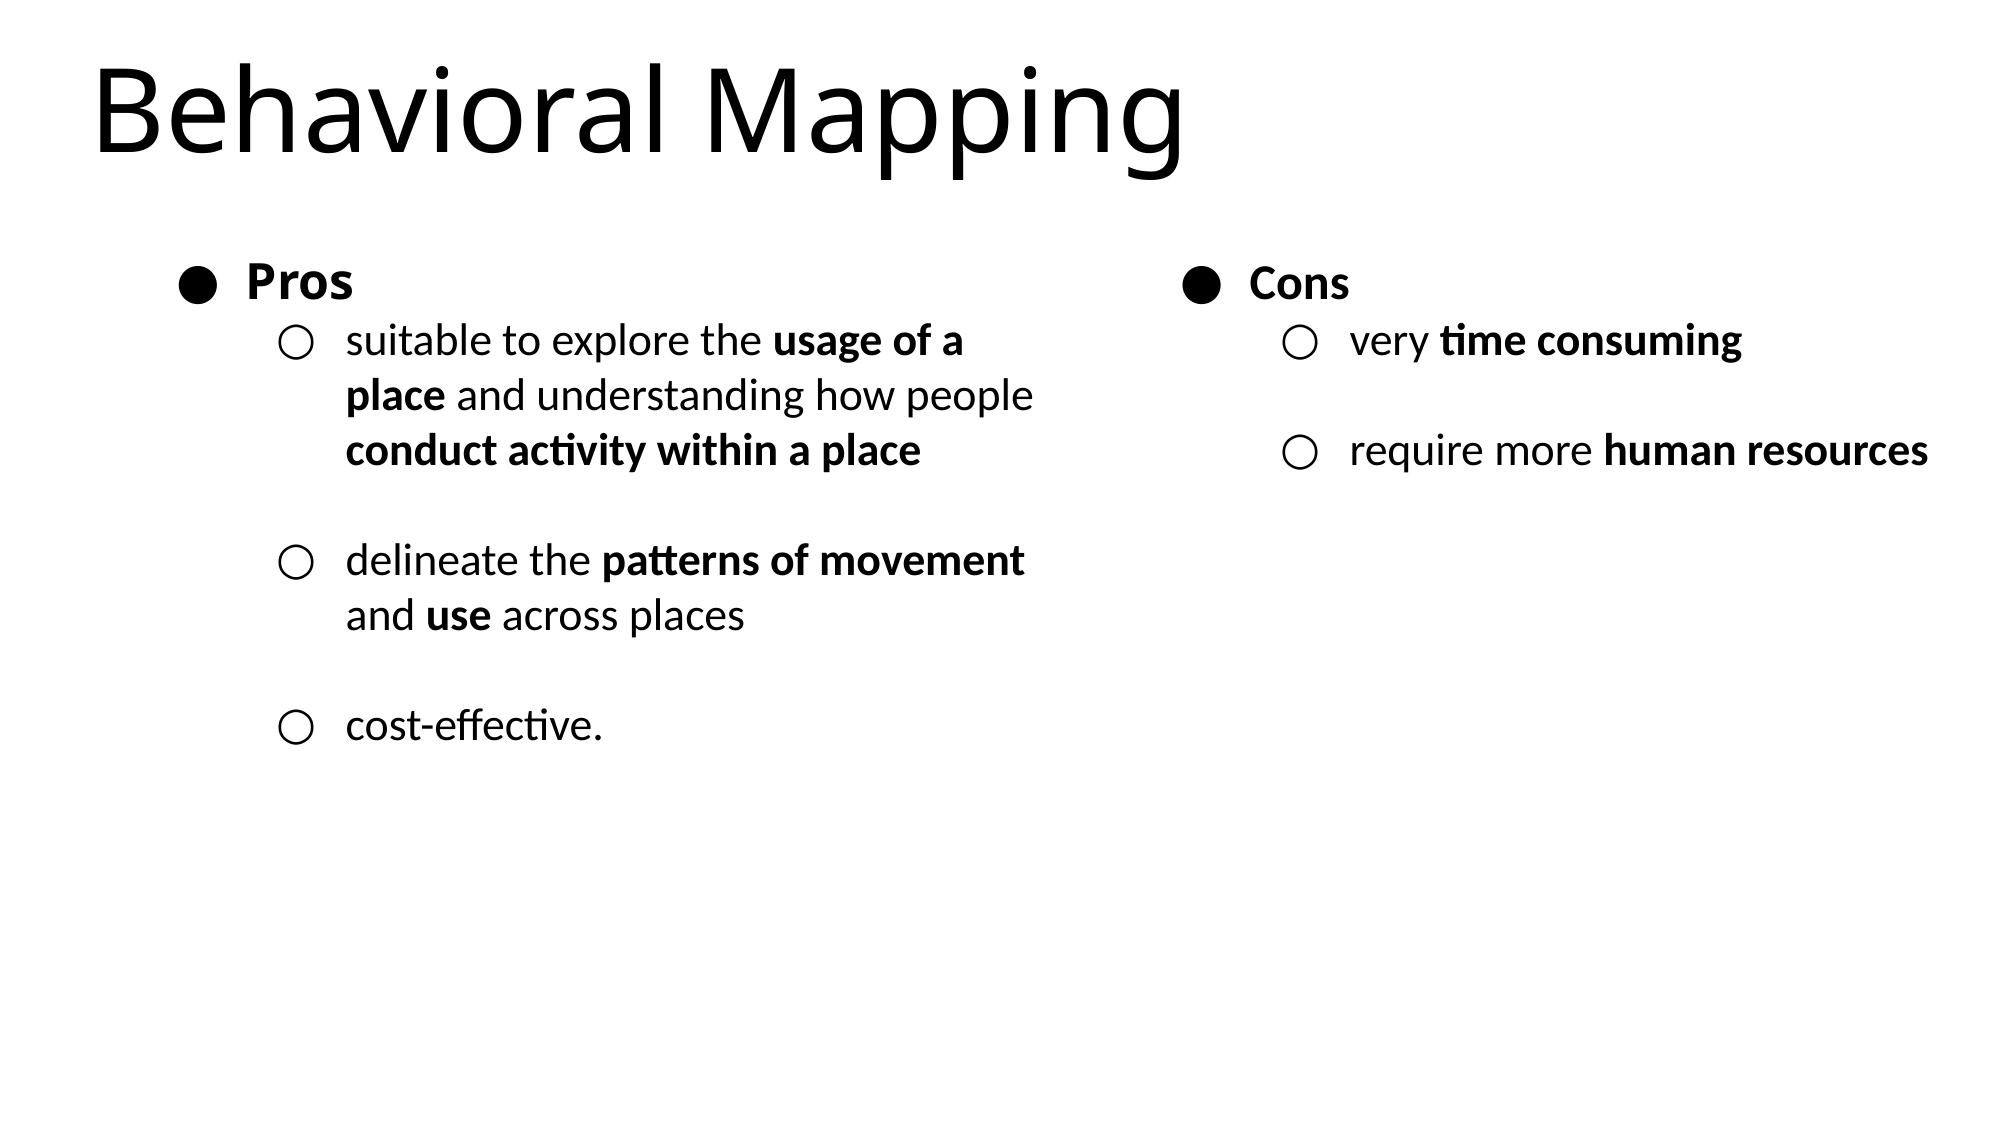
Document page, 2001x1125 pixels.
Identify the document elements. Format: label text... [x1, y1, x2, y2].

text_box Pros suitable to explore the usage of a place and understanding how people conduct activity within a place delineate the patterns of movement and use across places cost-effective. [125, 229, 1059, 770]
text_box Cons very time consuming require more human resources [1129, 229, 2000, 495]
title Behavioral Mapping [69, 45, 1770, 198]
